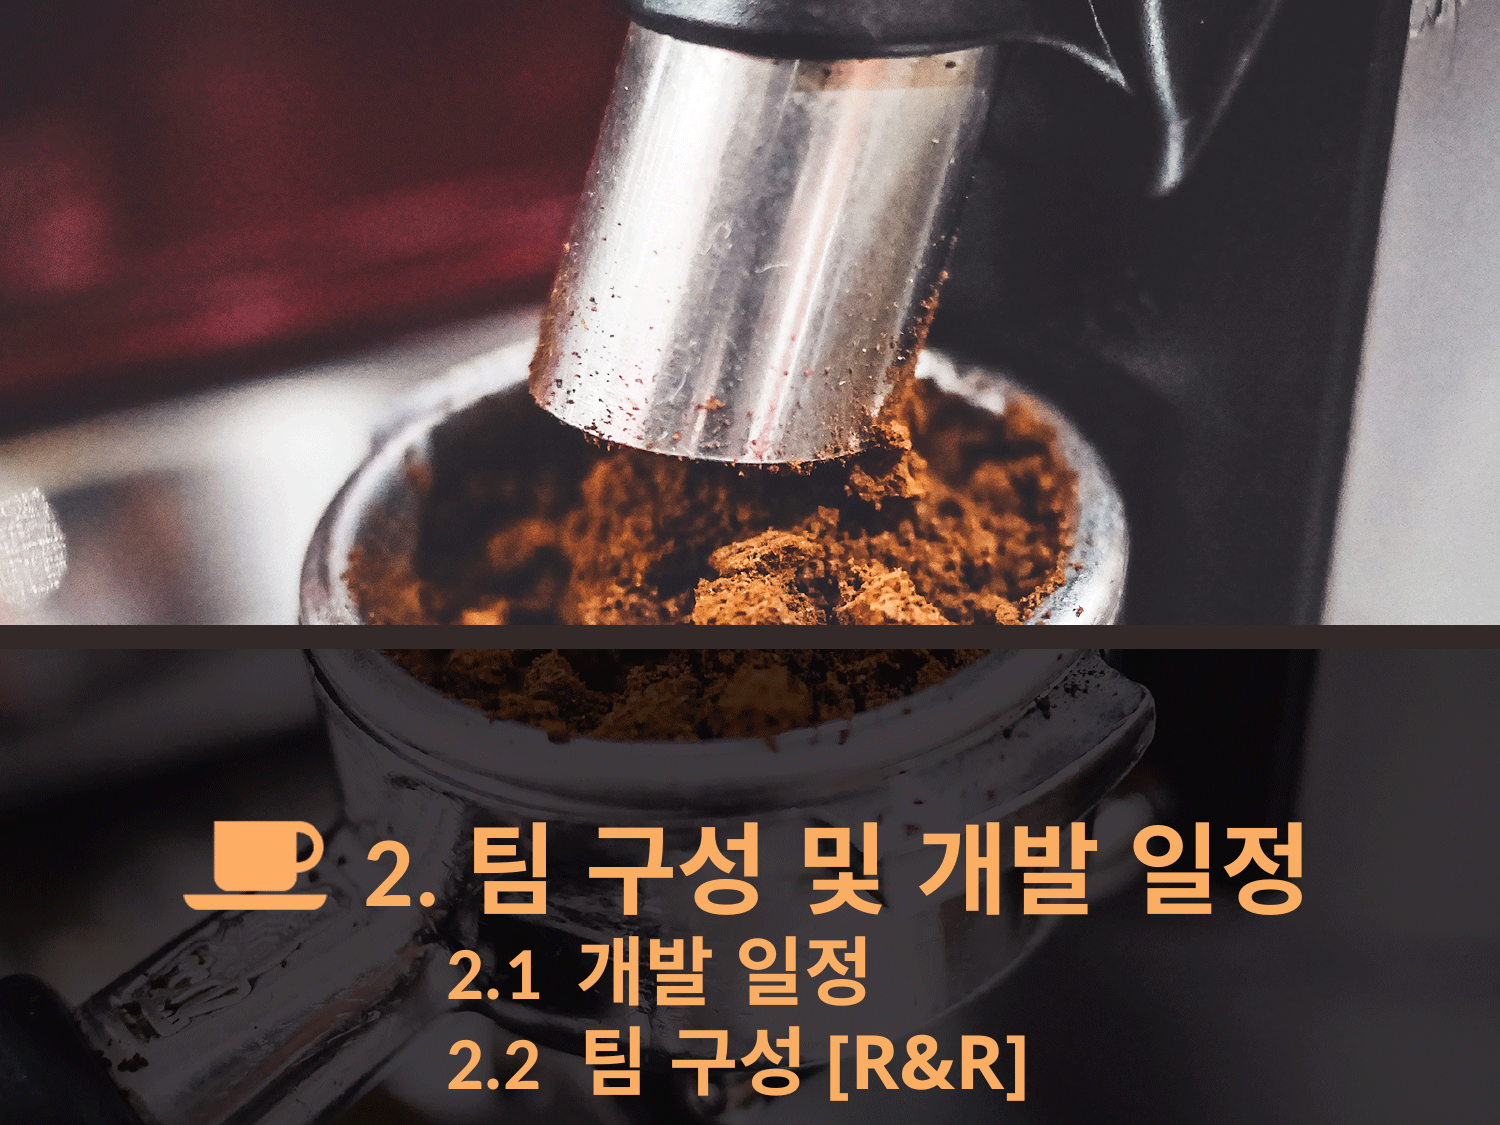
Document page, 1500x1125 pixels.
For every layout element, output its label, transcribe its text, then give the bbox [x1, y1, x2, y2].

picture [0, 0, 1500, 1125]
text_box 2.1 개발 일정 2.2 팀 구성[R&R] [430, 916, 1341, 1125]
text_box 2.팀 구성 및 개발 일정 [336, 798, 1341, 934]
